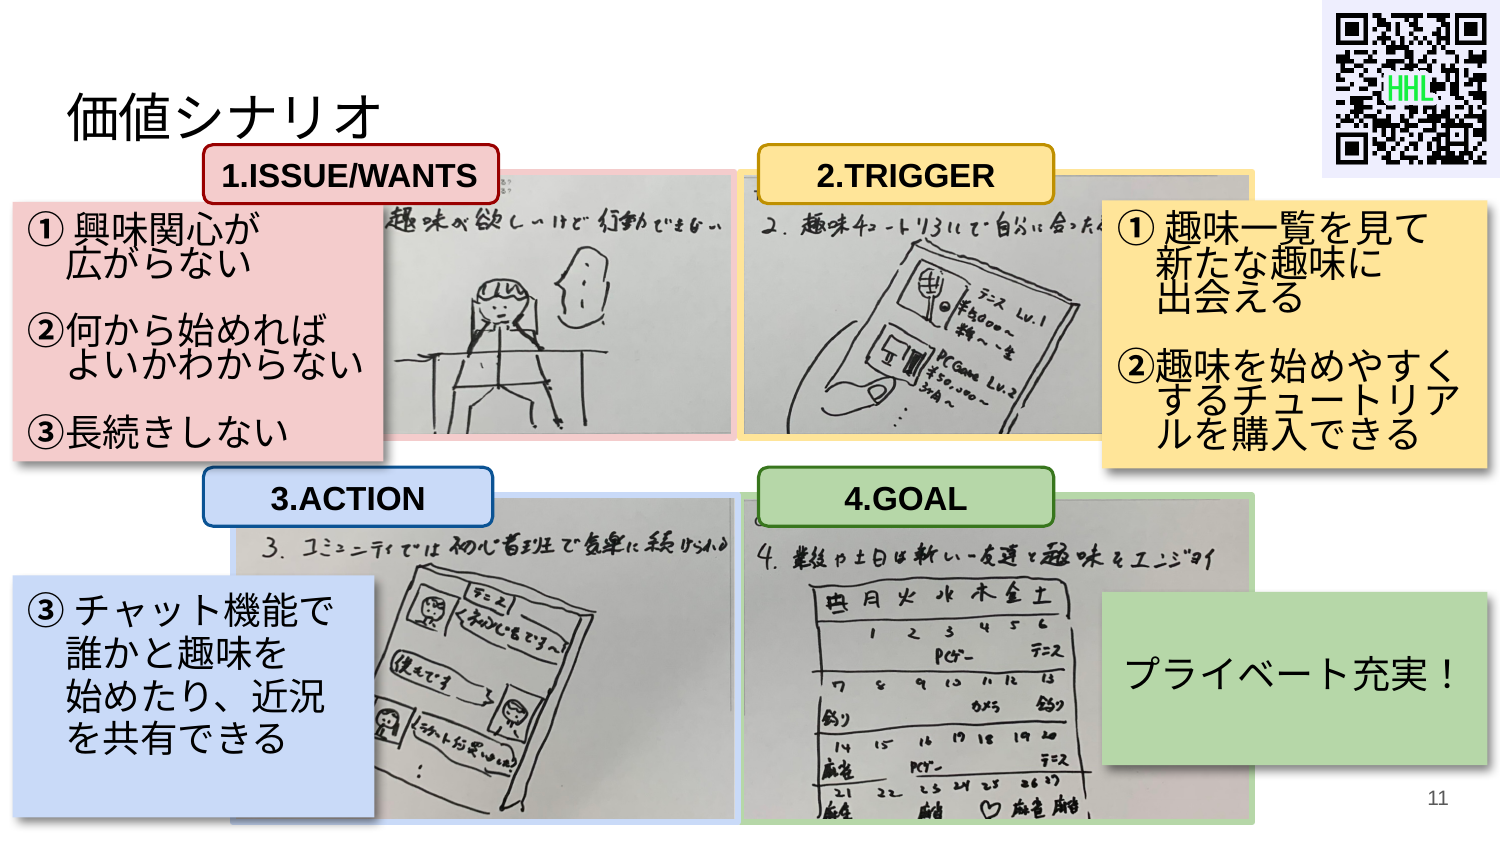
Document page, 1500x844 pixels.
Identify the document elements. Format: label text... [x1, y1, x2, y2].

picture [273, 174, 732, 435]
text_box 3.ACTION [203, 467, 493, 527]
list ③チャット機能で 誰かと趣味を 始めたり、近況 を共有できる [12, 575, 230, 818]
picture [743, 498, 1250, 820]
picture [1322, 0, 1500, 178]
text_box 4.GOAL [758, 467, 1054, 496]
list ①趣味一覧を見て 新たな趣味に 出会える ②趣味を始めやすく するチュートリア ルを購入できる [1102, 200, 1488, 469]
picture [743, 174, 1250, 435]
text_box 1.ISSUE/WANTS [203, 144, 499, 204]
picture [235, 497, 735, 819]
list ①興味関心が 広がらない ②何から始めれば よいかわからない ③長続きしない [12, 201, 384, 462]
slide_number ‹#› [1374, 780, 1464, 830]
text_box 2.TRIGGER [758, 164, 1054, 173]
list プライベート充実！ [1254, 591, 1488, 766]
title 価値シナリオ [51, 69, 1449, 164]
